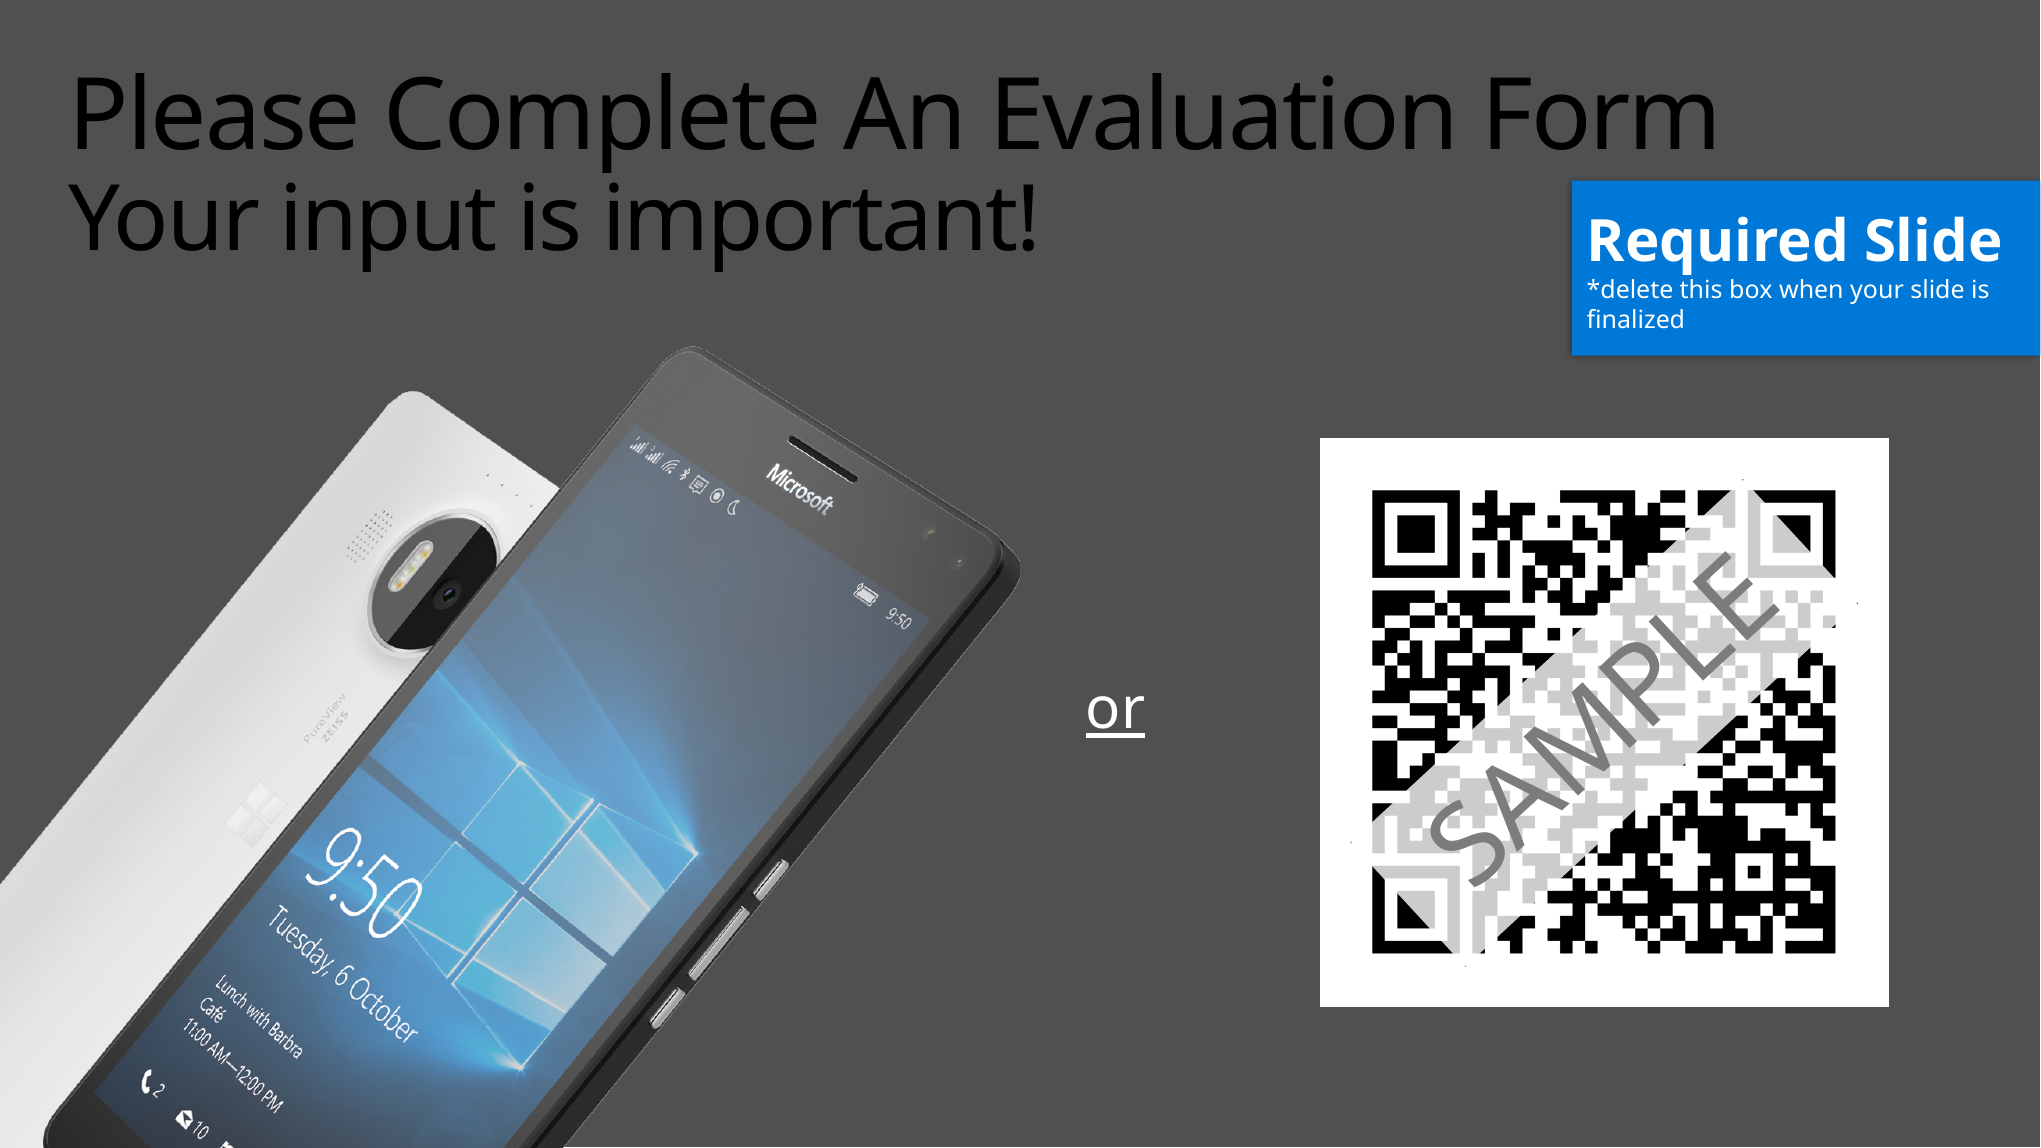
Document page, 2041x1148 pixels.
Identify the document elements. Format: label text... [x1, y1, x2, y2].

title Please Complete An Evaluation Form Your input is important! [45, 48, 1996, 199]
text_box or [1021, 671, 1319, 775]
picture [0, 346, 1021, 1148]
text_box Required Slide *delete this box when your slide is finalized [1571, 180, 2041, 356]
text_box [1319, 438, 1889, 1008]
